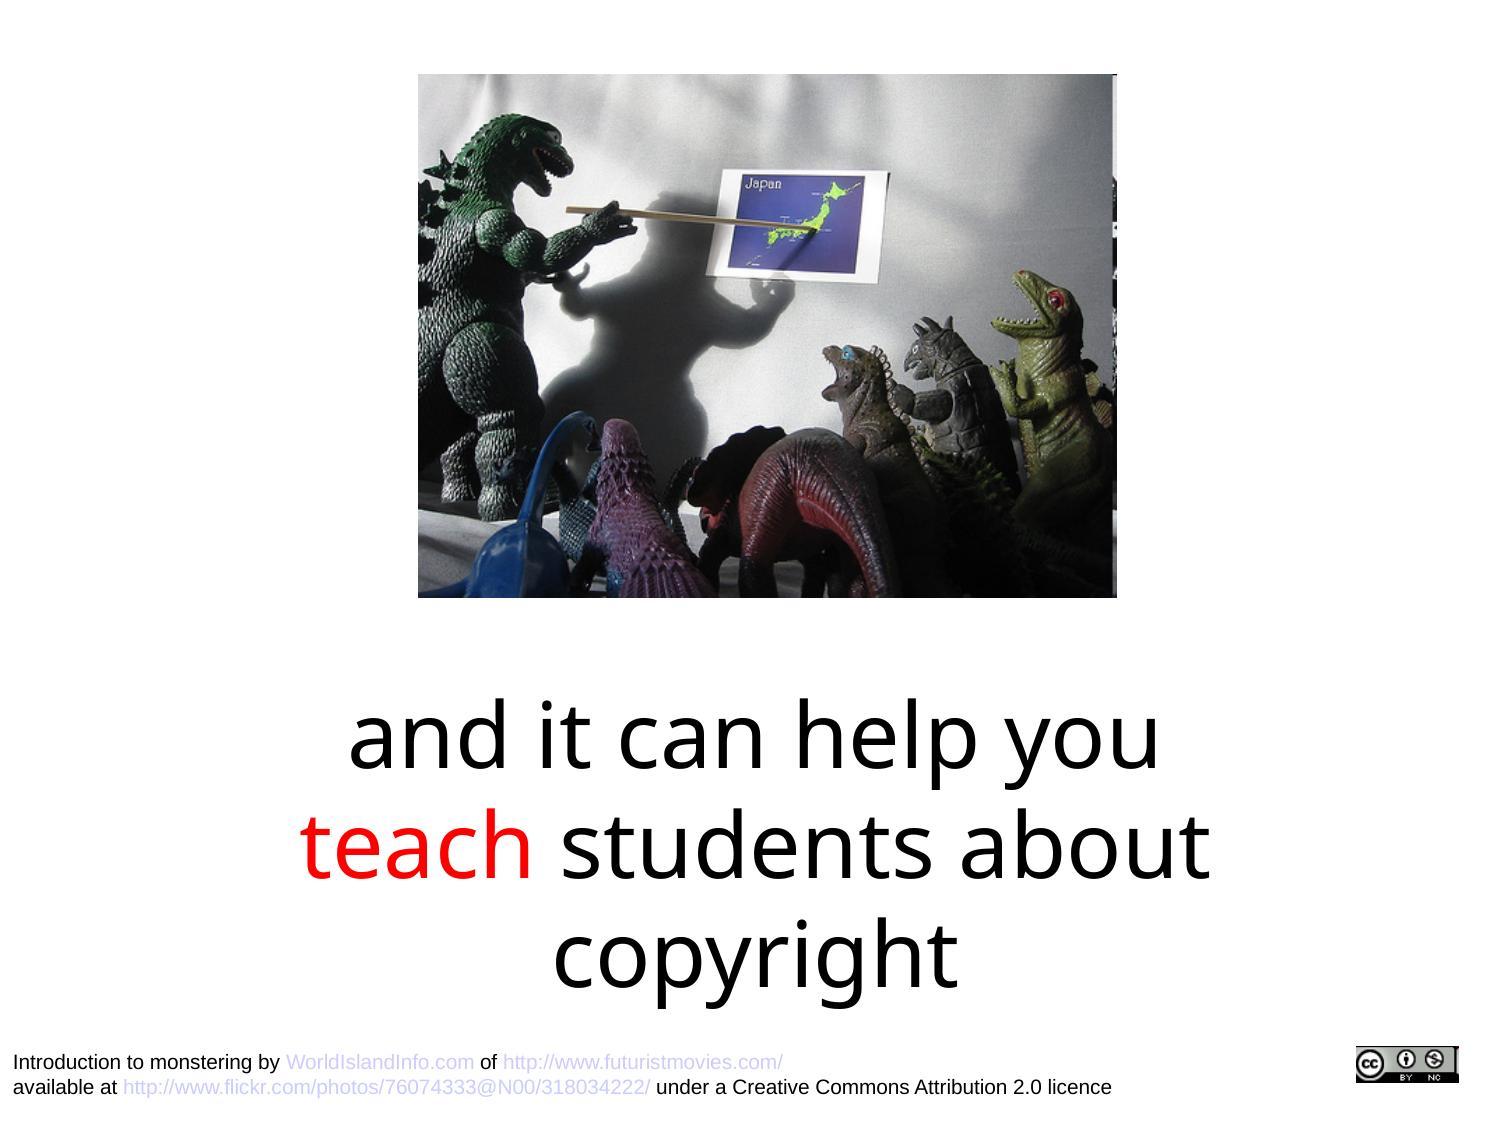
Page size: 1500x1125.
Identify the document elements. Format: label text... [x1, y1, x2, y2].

picture [418, 74, 1117, 599]
picture [1356, 1046, 1459, 1084]
text_box Introduction to monstering by WorldIslandInfo.com of http://www.futuristmovies.com/ available at http://www.flickr.com/photos/76074333@N00/318034222/ under a Creative Commons Attribution 2.0 licence [0, 1051, 1135, 1125]
text_box and it can help you teach students about copyright [206, 668, 1306, 1125]
